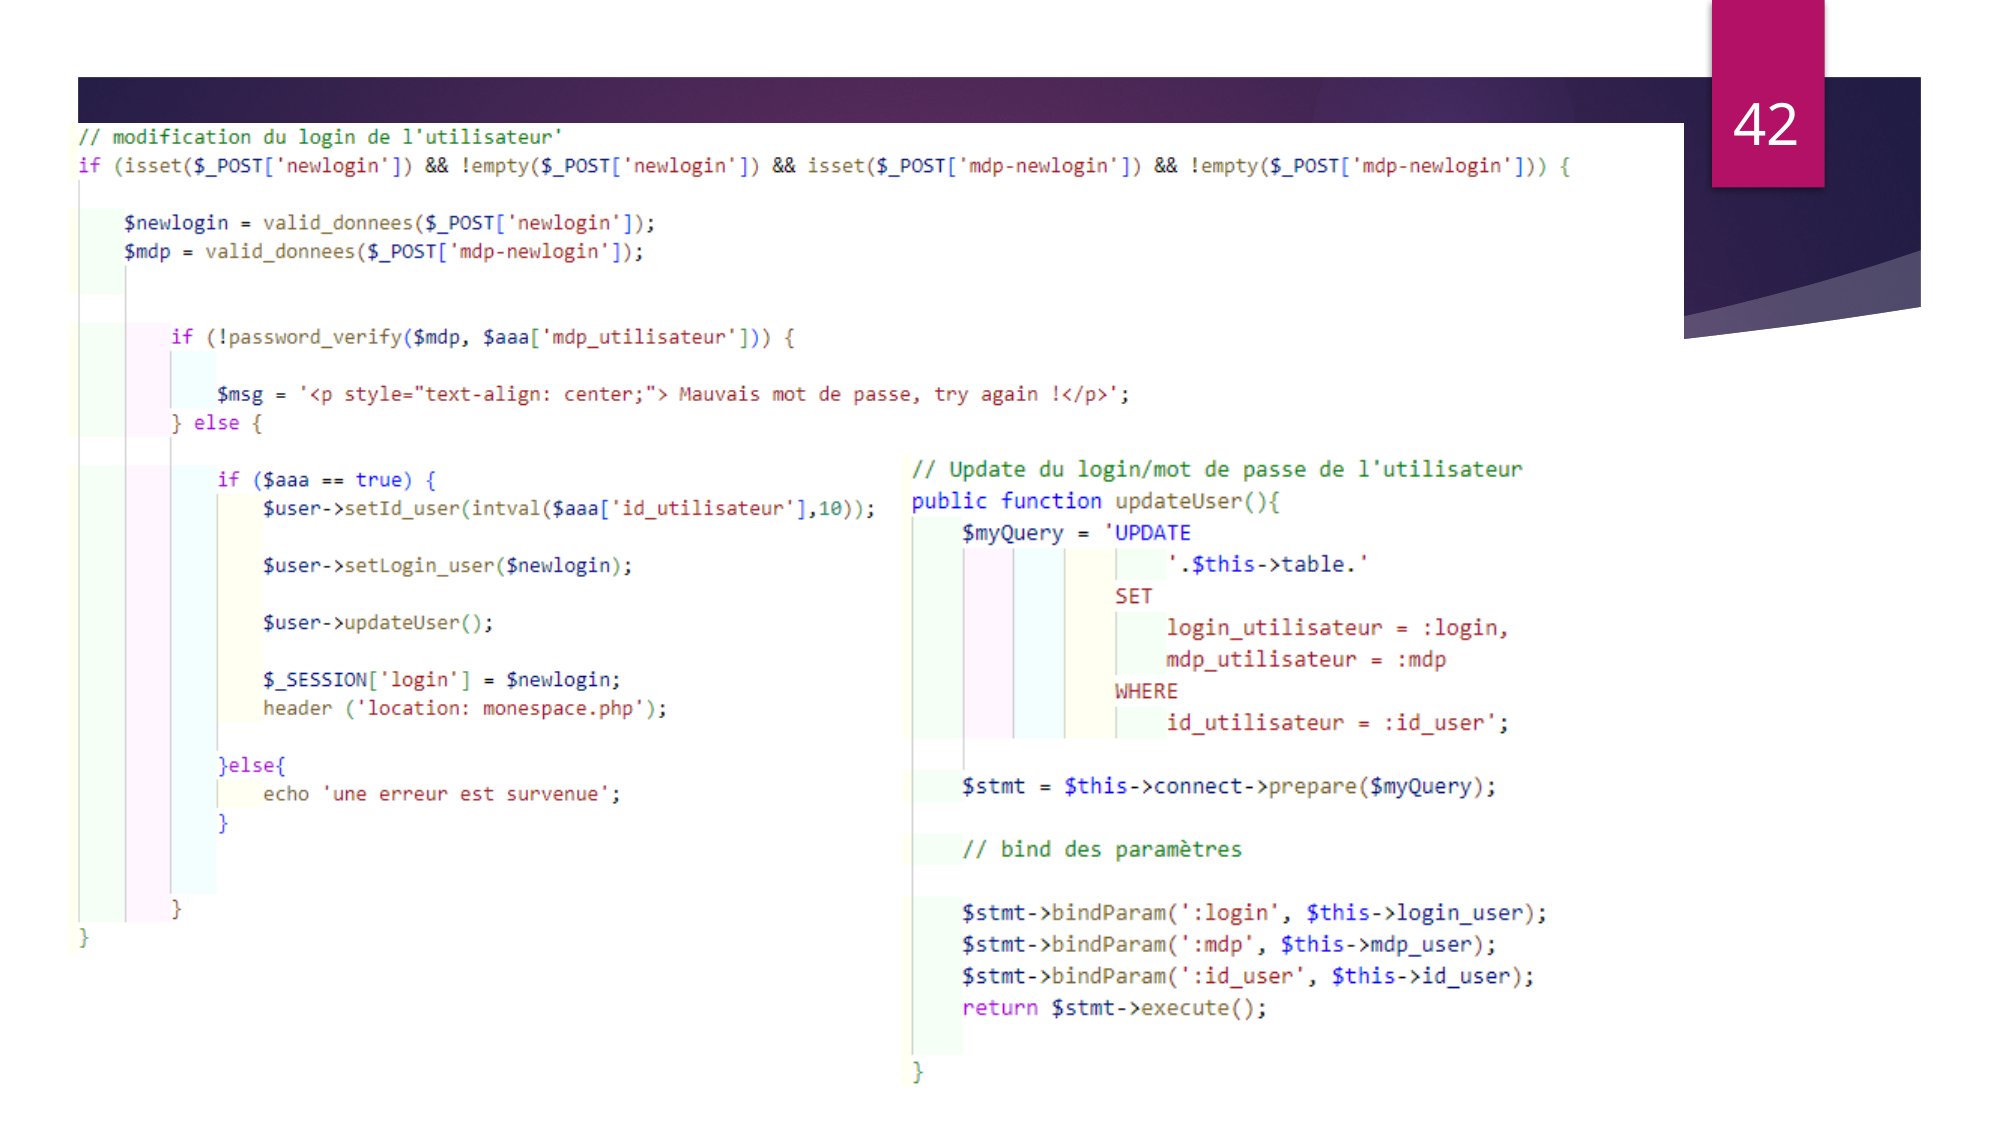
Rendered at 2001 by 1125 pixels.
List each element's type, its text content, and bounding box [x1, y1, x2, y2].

picture [68, 123, 1971, 1107]
slide_number 42 [1698, 48, 1836, 175]
